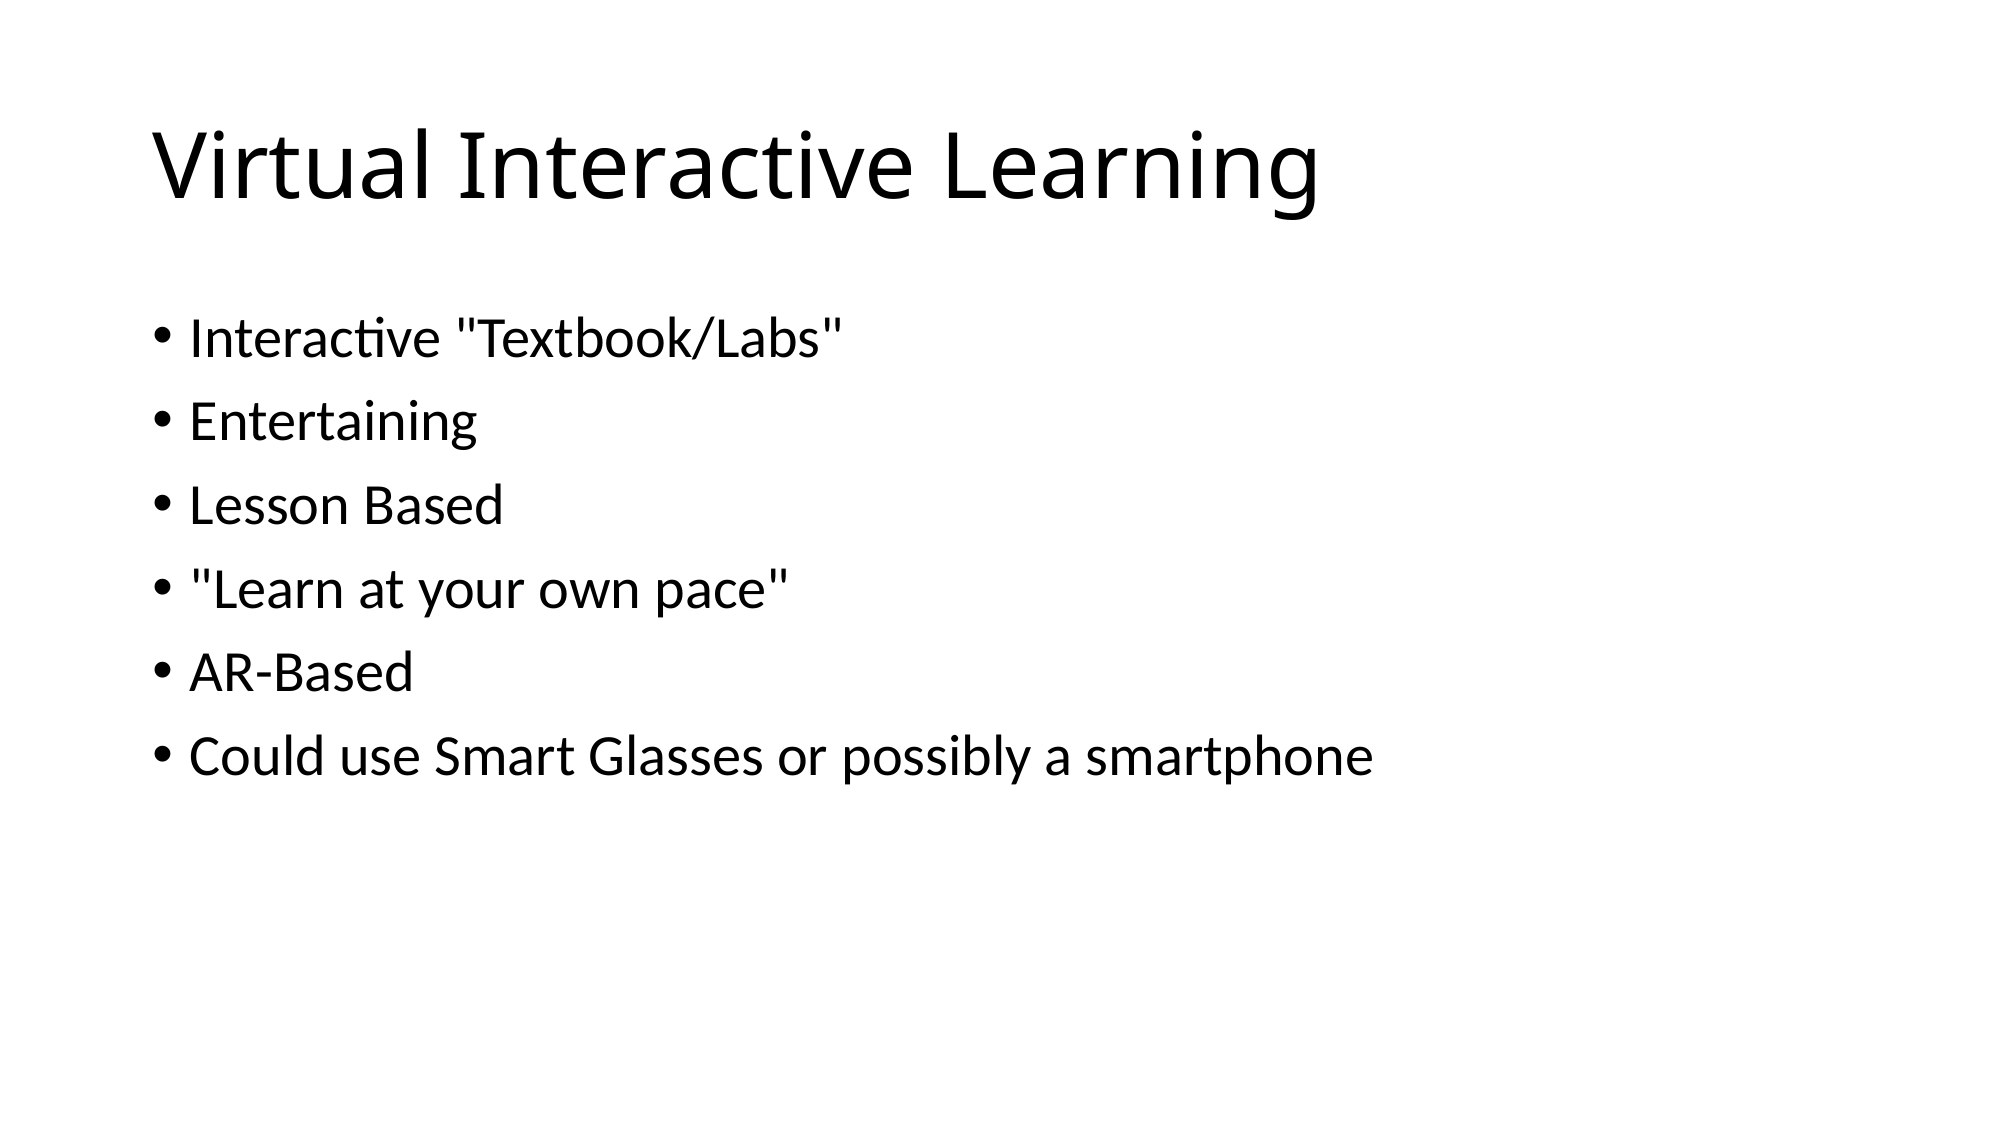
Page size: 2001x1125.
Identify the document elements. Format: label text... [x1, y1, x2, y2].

list Interactive "Textbook/Labs" Entertaining Lesson Based "Learn at your own pace" AR-Based Could use Smart Glasses or possibly a smartphone [137, 299, 1863, 1014]
title Virtual Interactive Learning [137, 59, 1863, 278]
